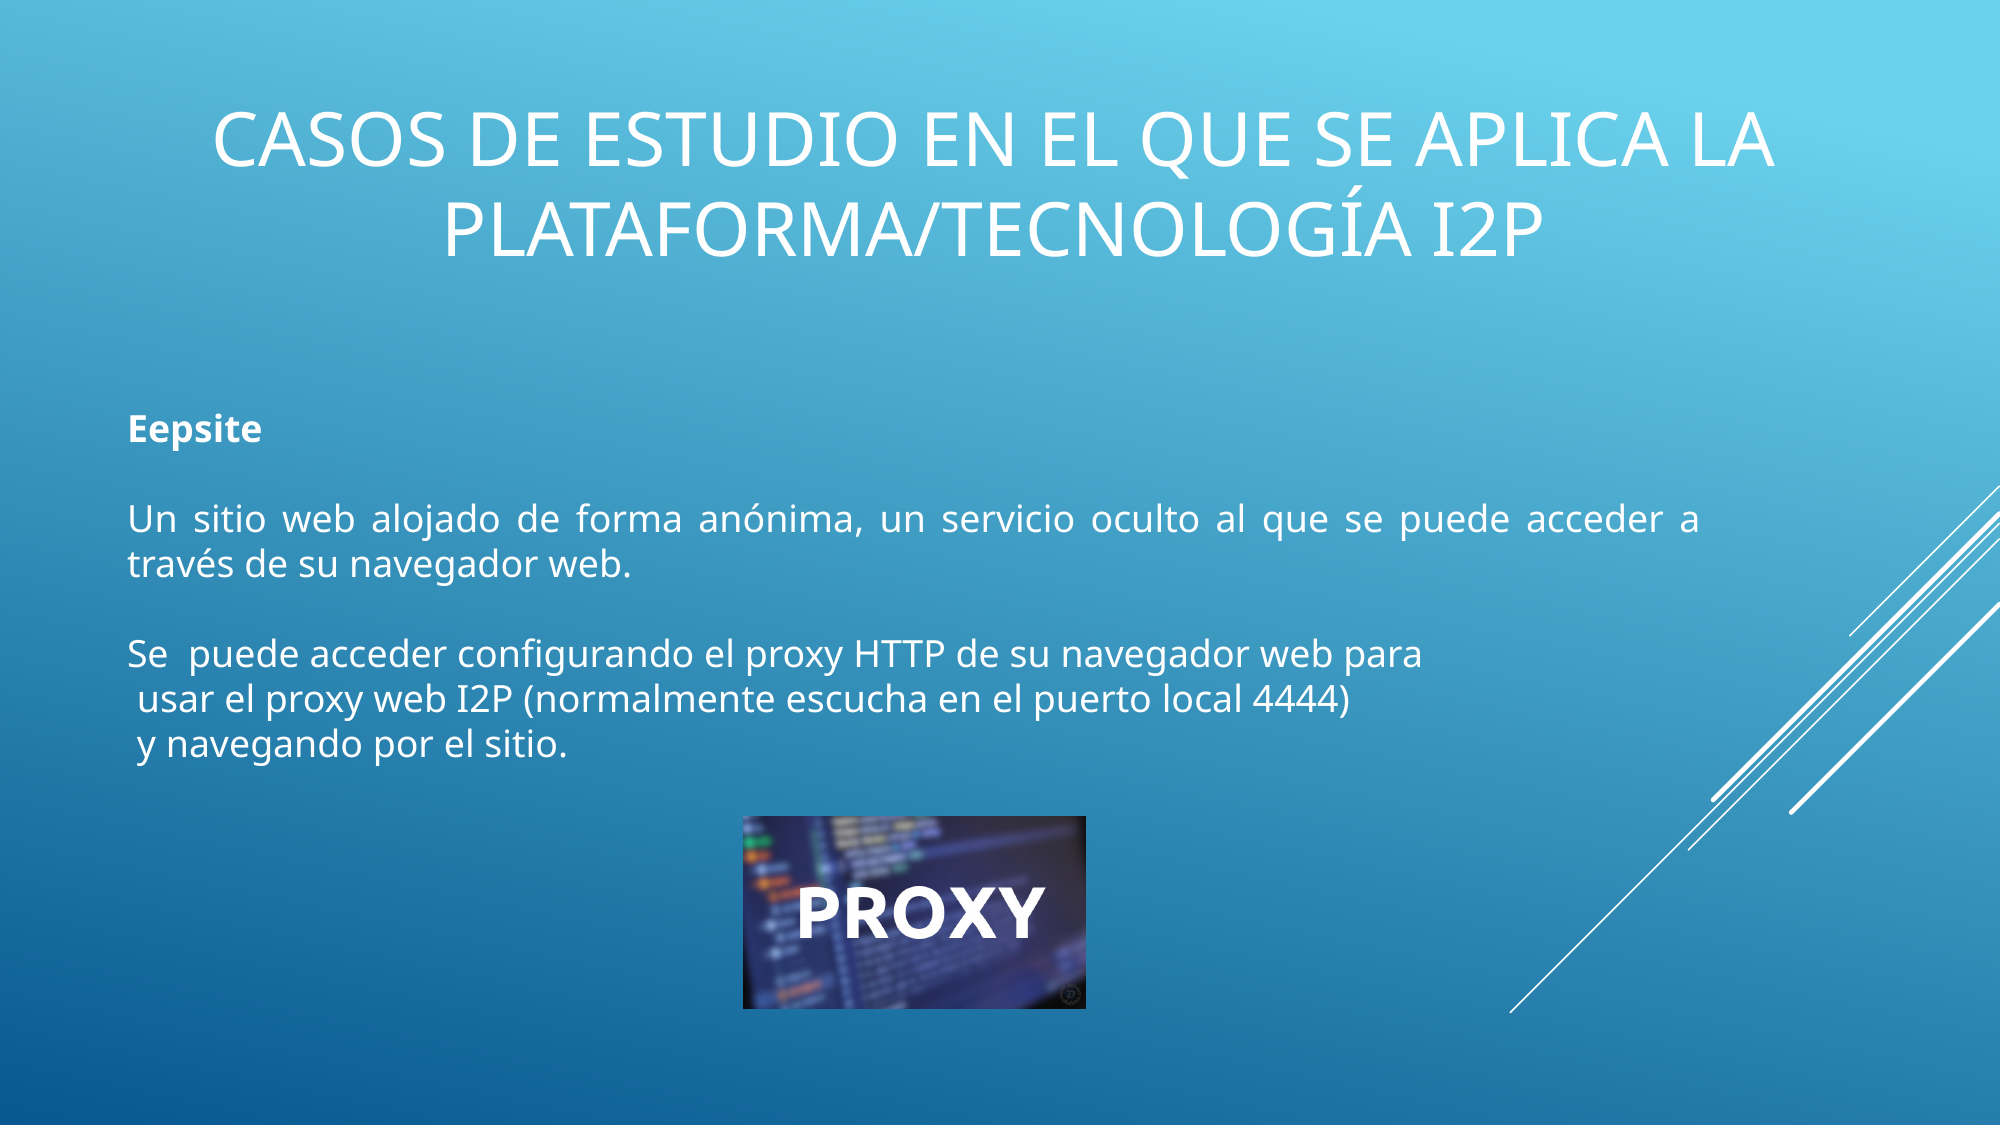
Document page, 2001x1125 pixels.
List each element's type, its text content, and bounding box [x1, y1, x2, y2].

title Casos de estudio en el que se aplica la plataforma/tecnología I2P [112, 57, 1877, 305]
picture [742, 816, 1086, 1010]
text_box Eepsite Un sitio web alojado de forma anónima, un servicio oculto al que se puede acceder a través de su navegador web. Se puede acceder configurando el proxy HTTP de su navegador web para usar el proxy web I2P (normalmente escucha en el puerto local 4444) y navegando por el sitio. [112, 397, 1717, 908]
